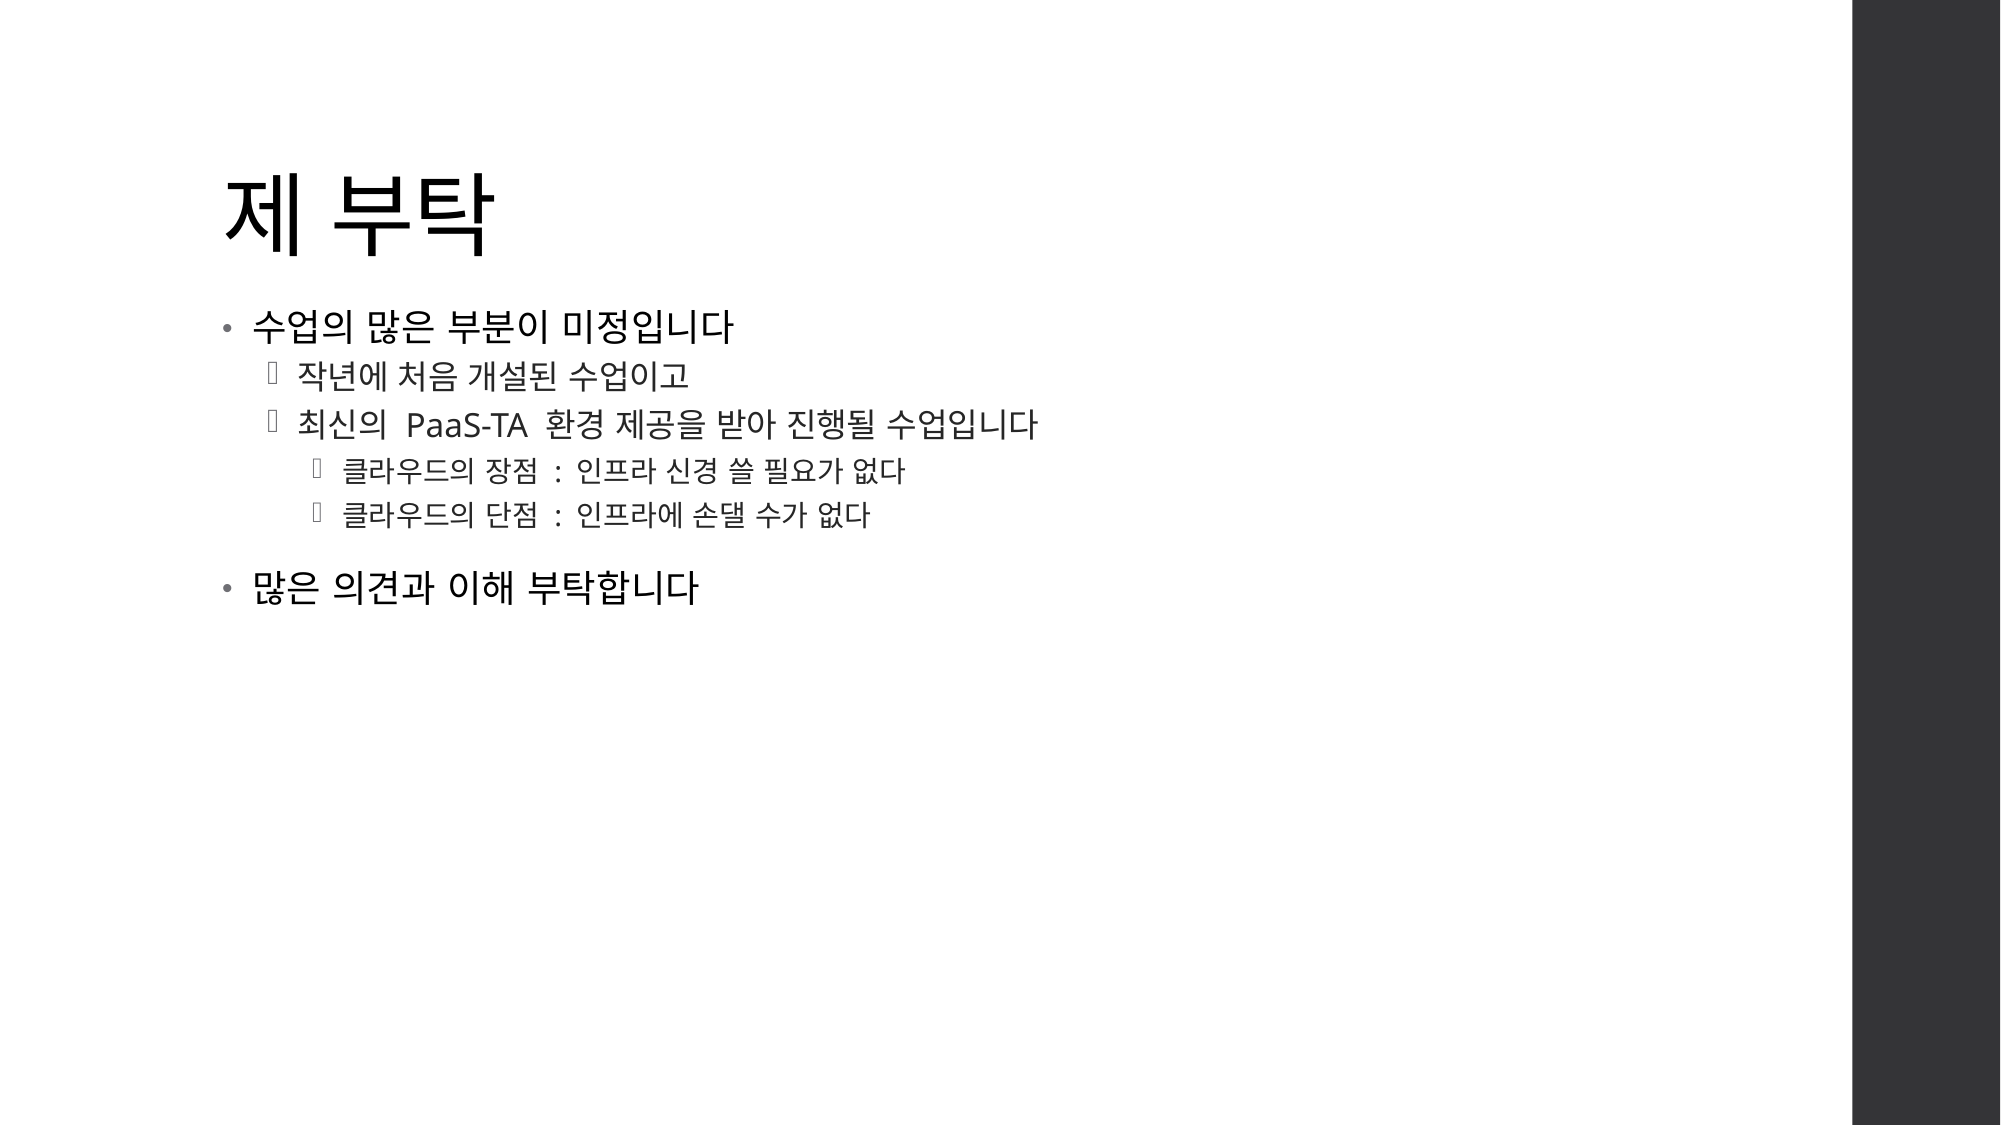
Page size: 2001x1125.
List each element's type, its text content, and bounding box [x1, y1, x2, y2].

list 수업의 많은 부분이 미정입니다 작년에 처음 개설된 수업이고 최신의 PaaS-TA 환경 제공을 받아 진행될 수업입니다 클라우드의 장점 : 인프라 신경 쓸 필요가 없다 클라우드의 단점 : 인프라에 손댈 수가 없다 많은 의견과 이해 부탁합니다 [206, 299, 1617, 1014]
title 제 부탁 [206, 60, 1797, 278]
